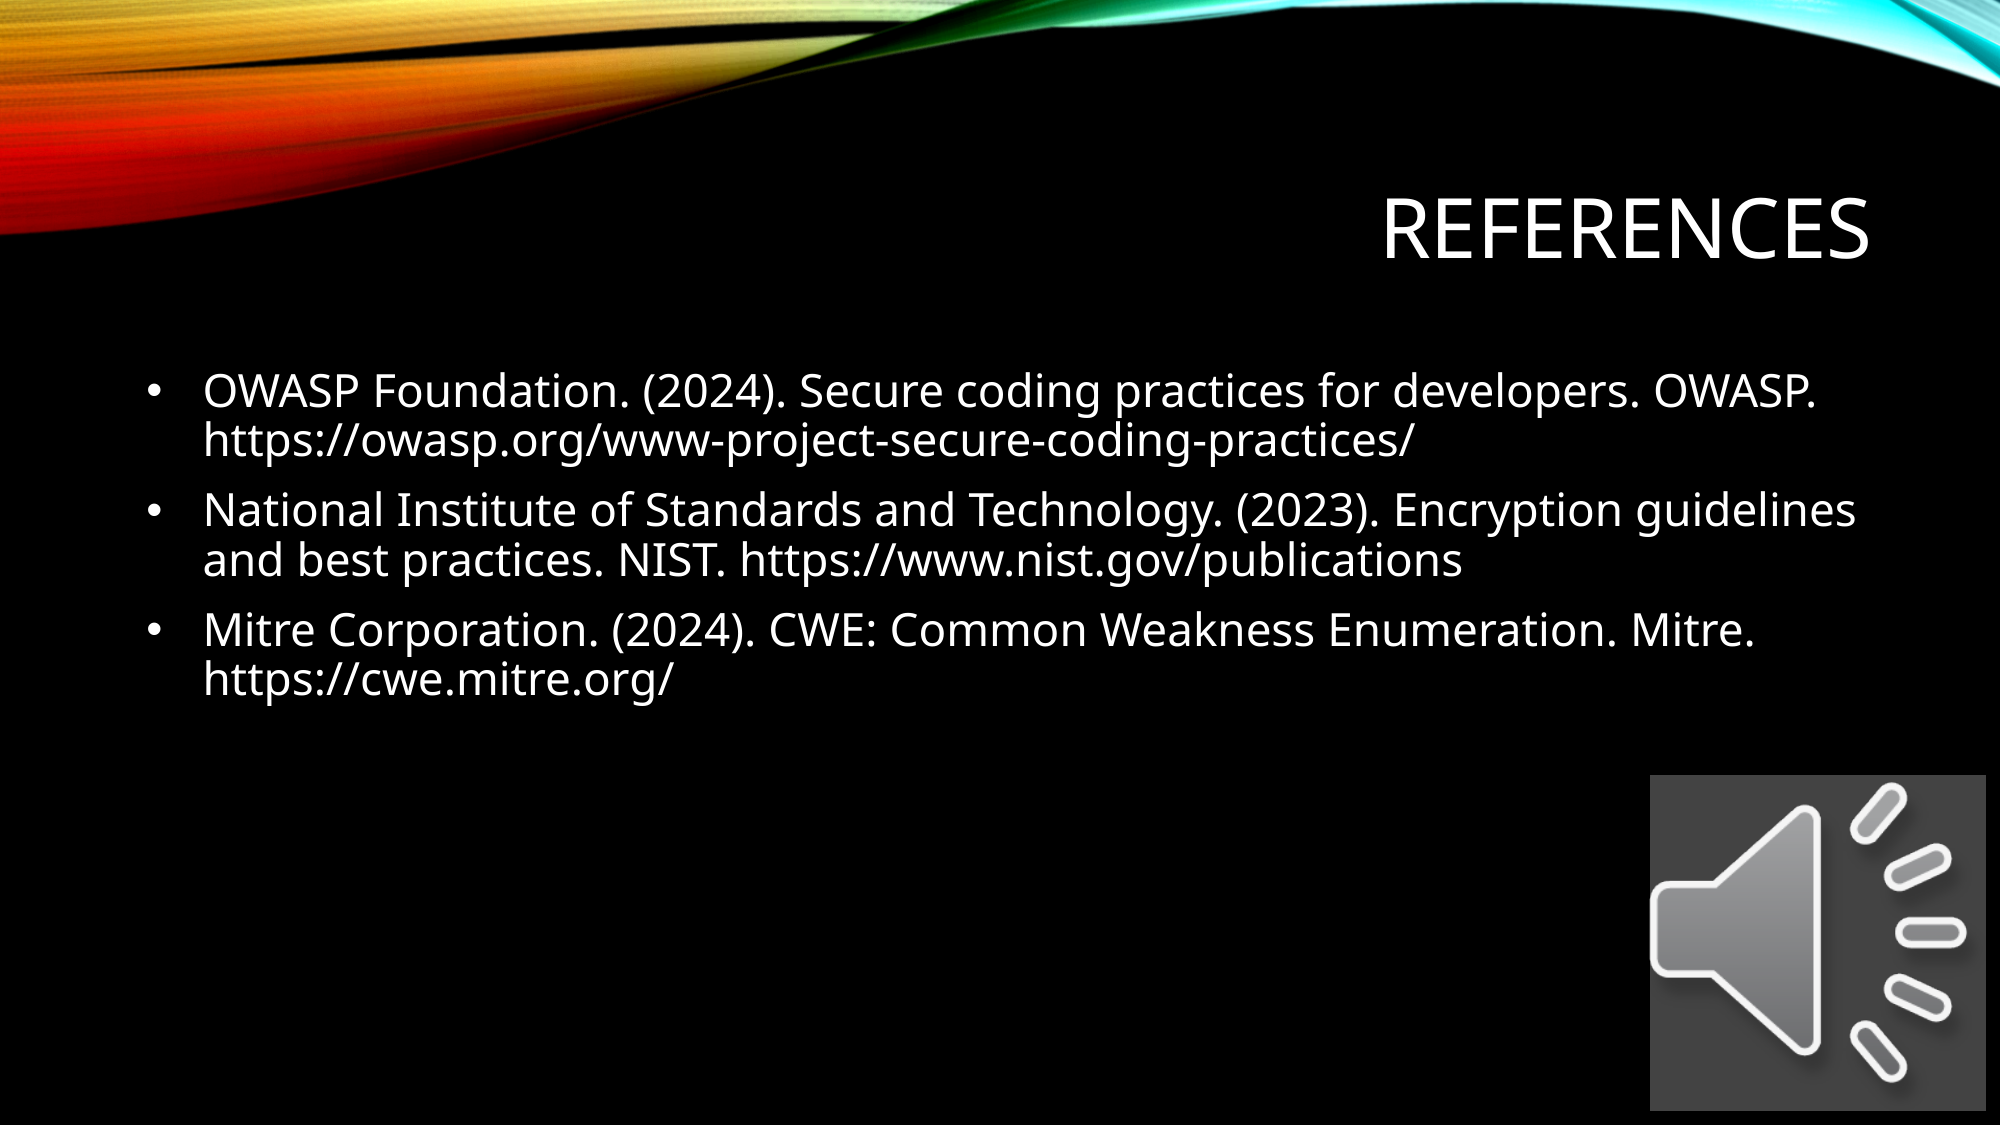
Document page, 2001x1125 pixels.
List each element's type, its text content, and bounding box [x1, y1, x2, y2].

list OWASP Foundation. (2024). Secure coding practices for developers. OWASP. https://owasp.org/www-project-secure-coding-practices/ National Institute of Standards and Technology. (2023). Encryption guidelines and best practices. NIST. https://www.nist.gov/publications Mitre Corporation. (2024). CWE: Common Weakness Enumeration. Mitre. https://cwe.mitre.org/ [112, 360, 1888, 1021]
title REFERENCES [474, 125, 1888, 338]
picture [1648, 773, 1987, 1112]
picture [0, 0, 2000, 237]
